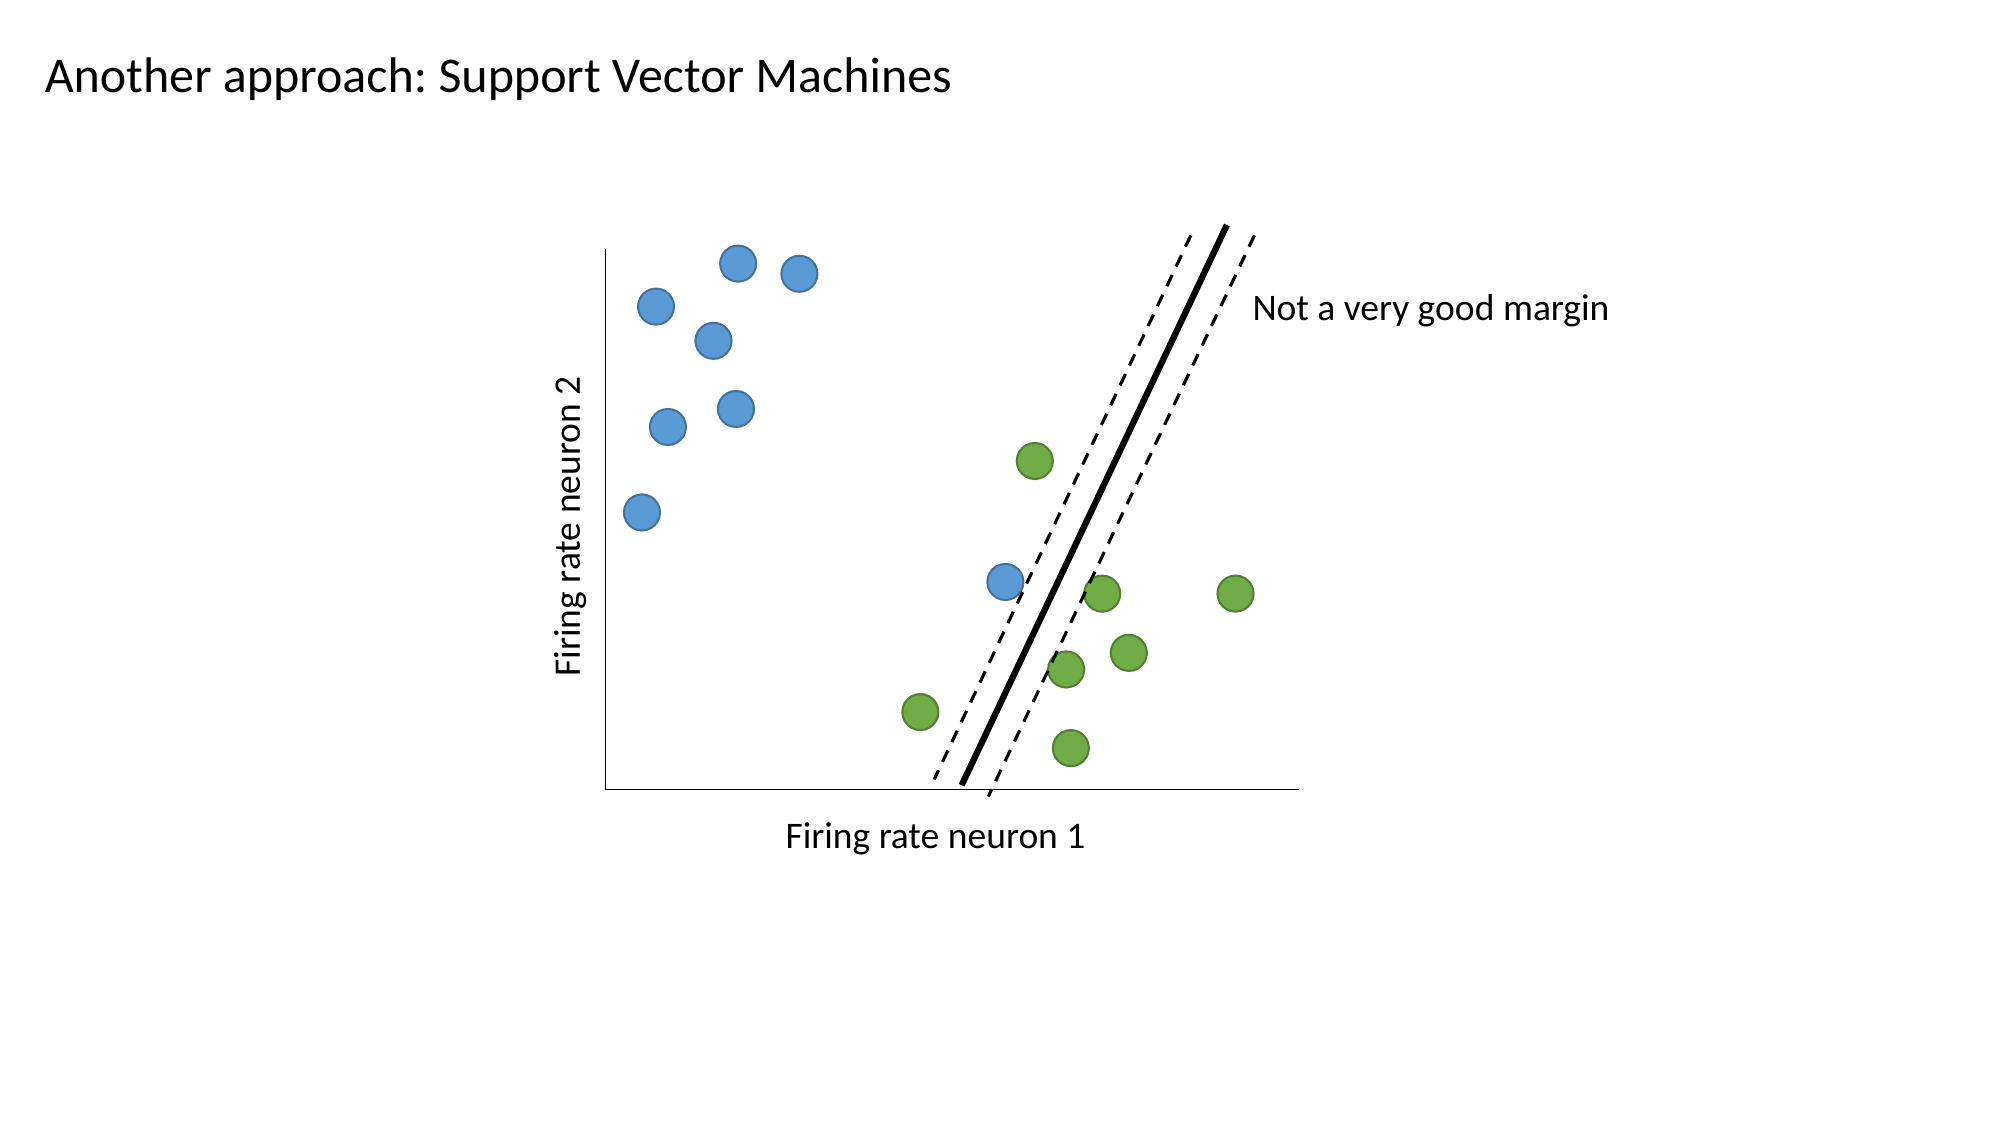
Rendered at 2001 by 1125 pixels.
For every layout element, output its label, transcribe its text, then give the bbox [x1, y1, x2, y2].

text_box Another approach: Support Vector Machines [29, 34, 1879, 110]
text_box Firing rate neuron 1 [770, 803, 1101, 864]
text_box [934, 224, 1255, 797]
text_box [623, 245, 1089, 767]
text_box Firing rate neuron 2 [535, 361, 595, 691]
text_box Not a very good margin [1255, 275, 1625, 336]
